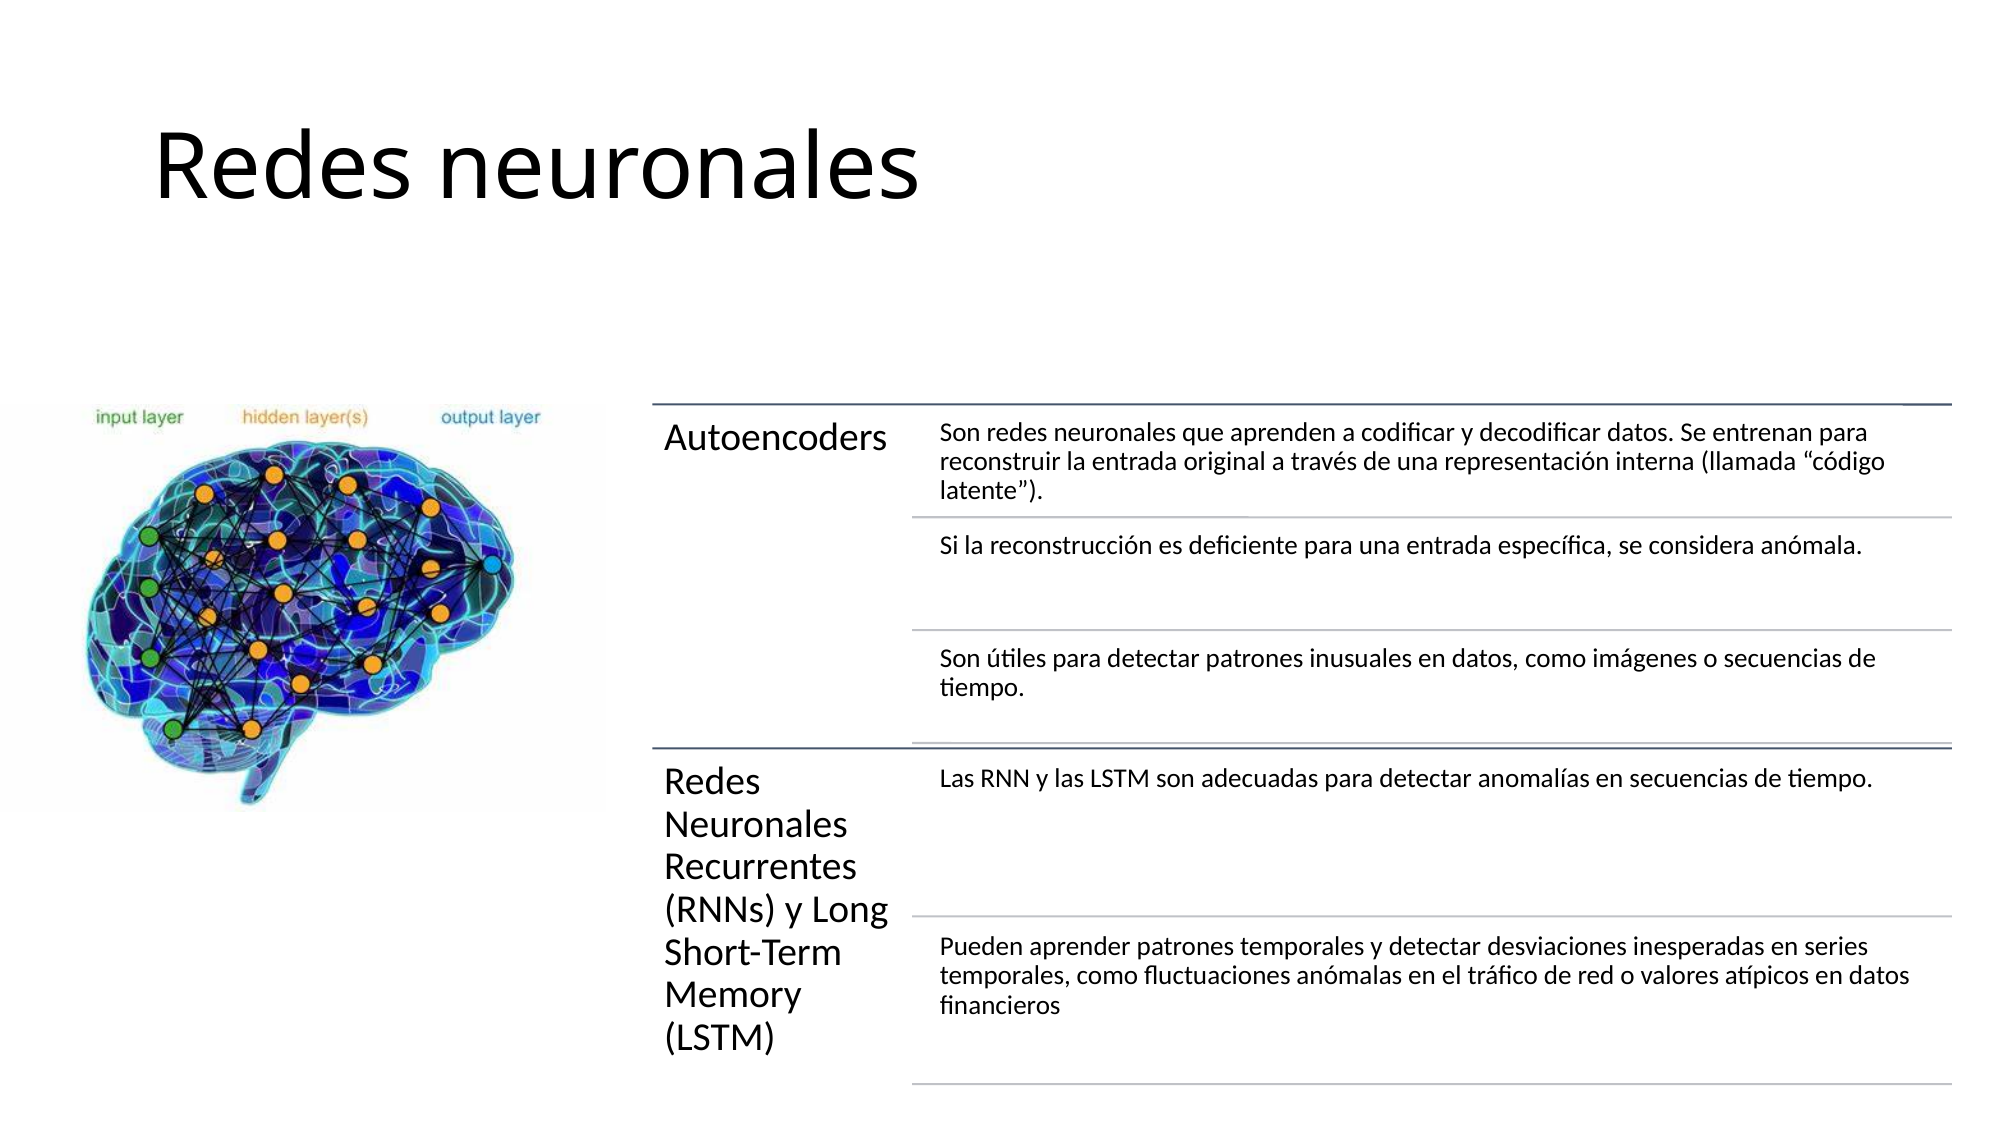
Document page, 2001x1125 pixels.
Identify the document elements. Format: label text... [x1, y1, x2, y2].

picture [0, 404, 606, 812]
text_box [652, 404, 1952, 1093]
title Redes neuronales [137, 59, 1863, 278]
